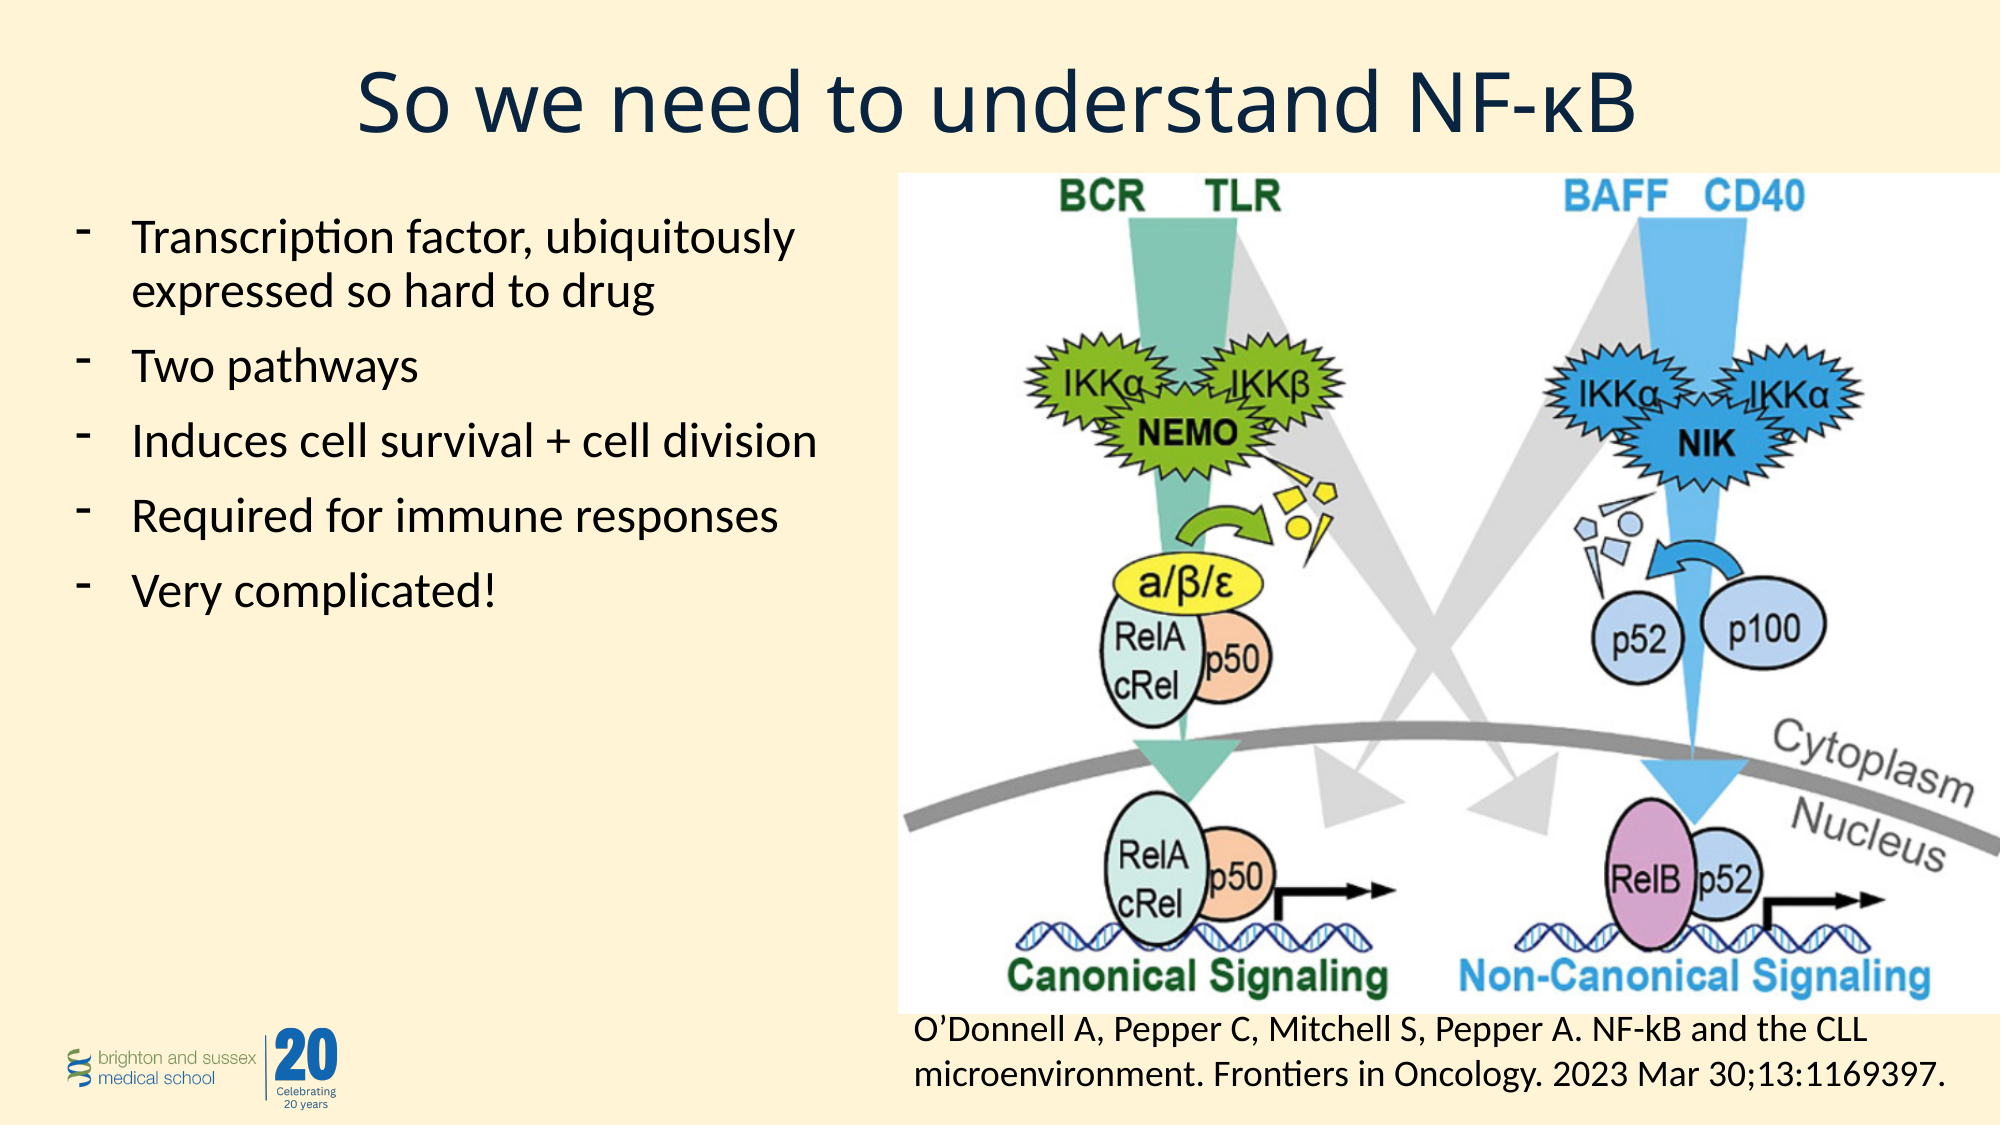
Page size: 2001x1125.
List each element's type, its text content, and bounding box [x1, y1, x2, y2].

picture [60, 1023, 344, 1118]
text_box O’Donnell A, Pepper C, Mitchell S, Pepper A. NF-kB and the CLL microenvironment. Frontiers in Oncology. 2023 Mar 30;13:1169397. [898, 1014, 2000, 1102]
picture [898, 173, 2000, 1014]
list Transcription factor, ubiquitously expressed so hard to drug Two pathways Induces cell survival + cell division Required for immune responses Very complicated! [60, 203, 898, 1014]
title So we need to understand NF-κB [60, 52, 1935, 184]
